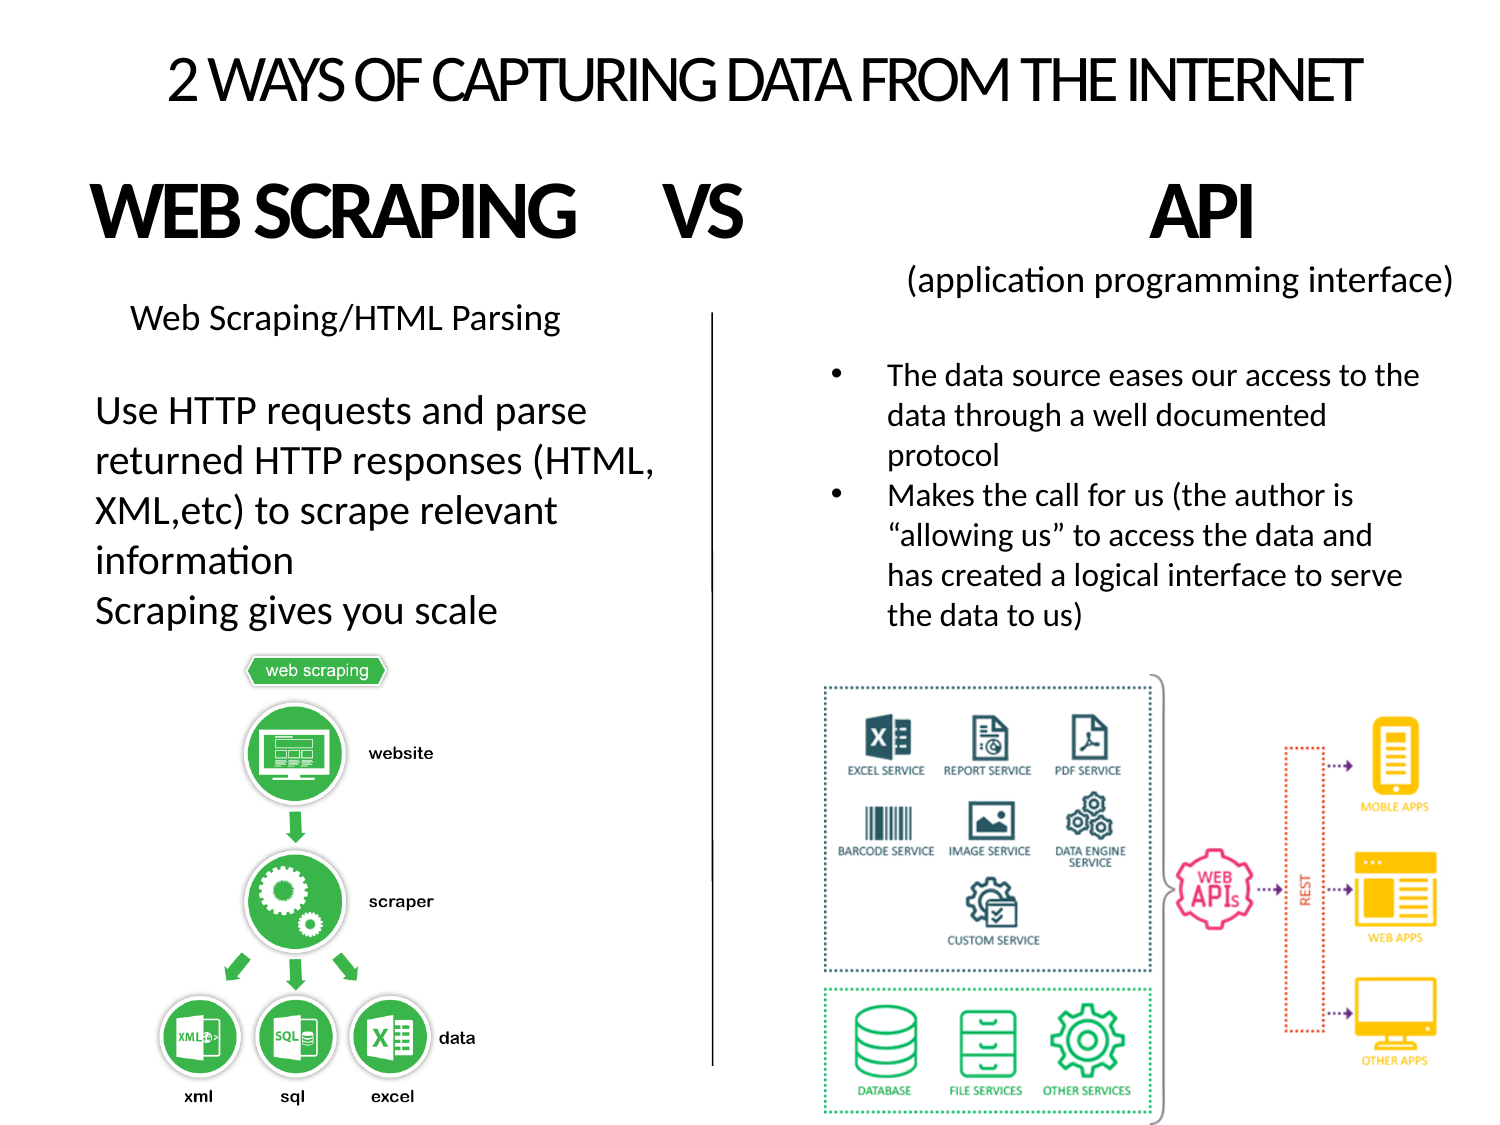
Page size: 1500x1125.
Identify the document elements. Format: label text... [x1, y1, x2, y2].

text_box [705, 312, 719, 1067]
picture [824, 674, 1442, 1125]
picture [149, 640, 478, 1112]
text_box Web Scraping/HTML Parsing [115, 302, 851, 346]
text_box 2 ways of capturing data from the Internet [78, 1, 1454, 169]
text_box (application programming interface) [851, 247, 1500, 353]
text_box Use HTTP requests and parse returned HTTP responses (HTML, XML,etc) to scrape relevant information Scraping gives you scale [80, 375, 700, 703]
title Web scraping vs API [78, 169, 1413, 302]
text_box The data source eases our access to the data through a well documented protocol Makes the call for us (the author is “allowing us” to access the data and has created a logical interface to serve the data to us) [816, 345, 1439, 641]
